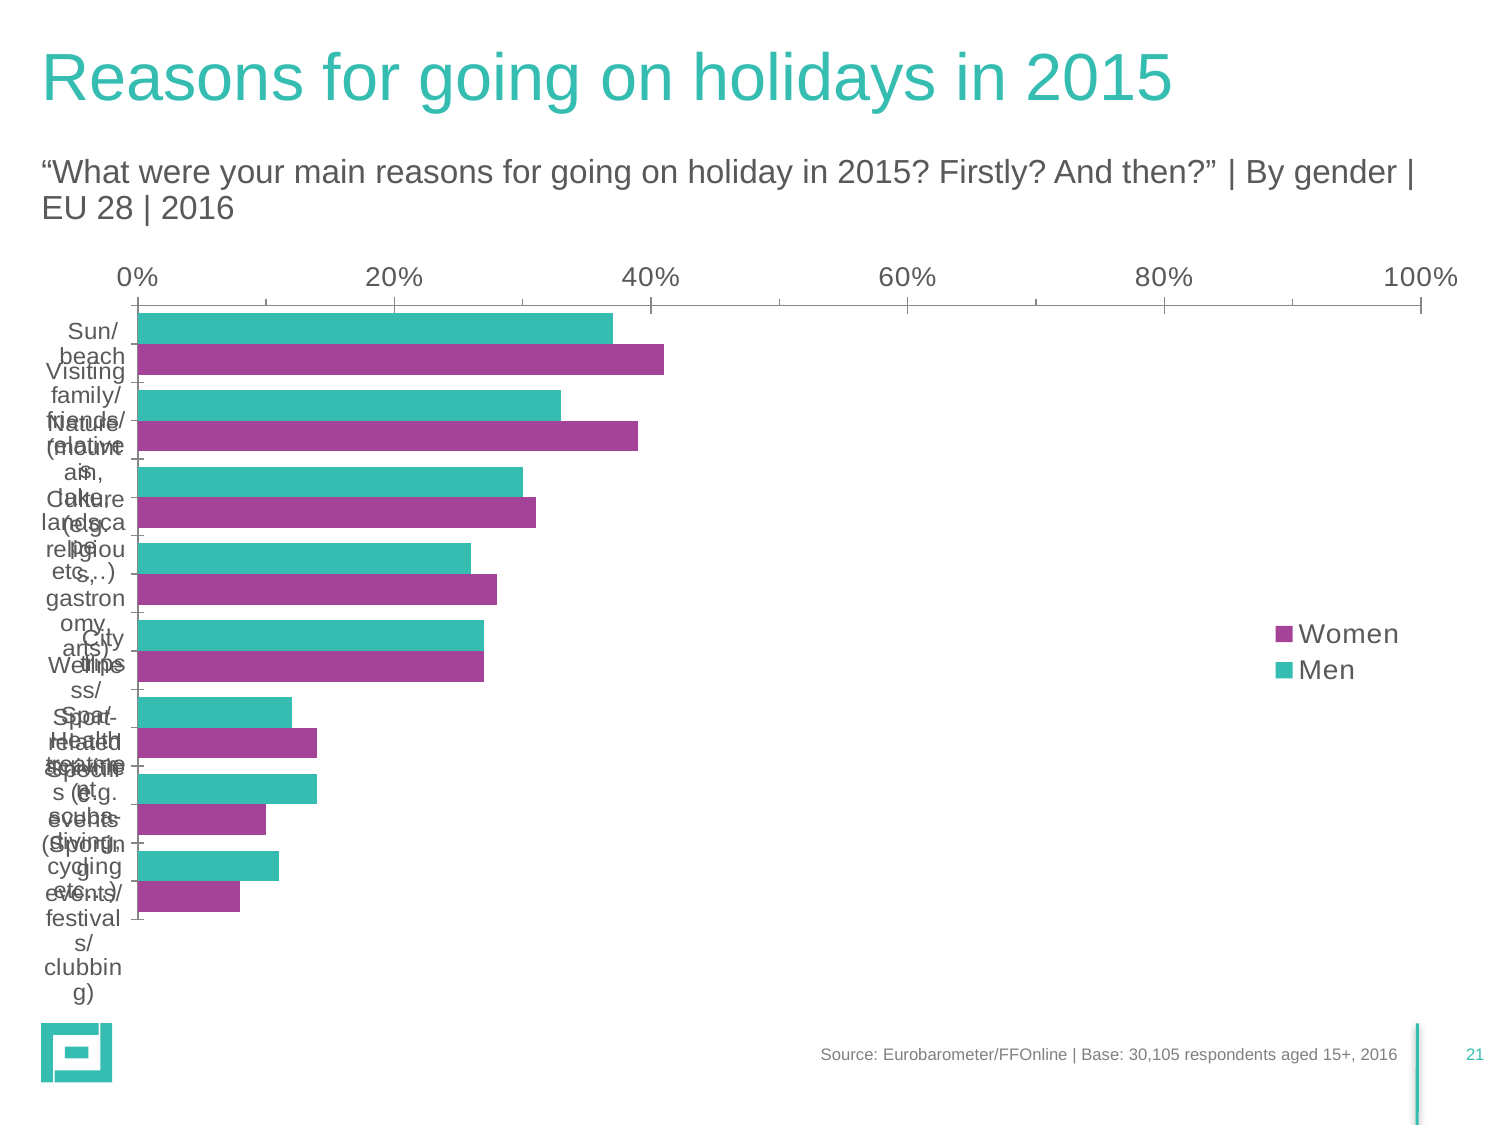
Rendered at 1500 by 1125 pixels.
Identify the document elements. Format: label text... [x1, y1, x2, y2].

title Reasons for going on holidays in 2015 [41, 42, 1459, 116]
list Source: Eurobarometer/FFOnline | Base: 30,105 respondents aged 15+, 2016 [112, 1039, 1414, 1072]
list “What were your main reasons for going on holiday in 2015? Firstly? And then?” | By gender | EU 28 | 2016 [41, 154, 1459, 228]
chart [40, 260, 1460, 1006]
